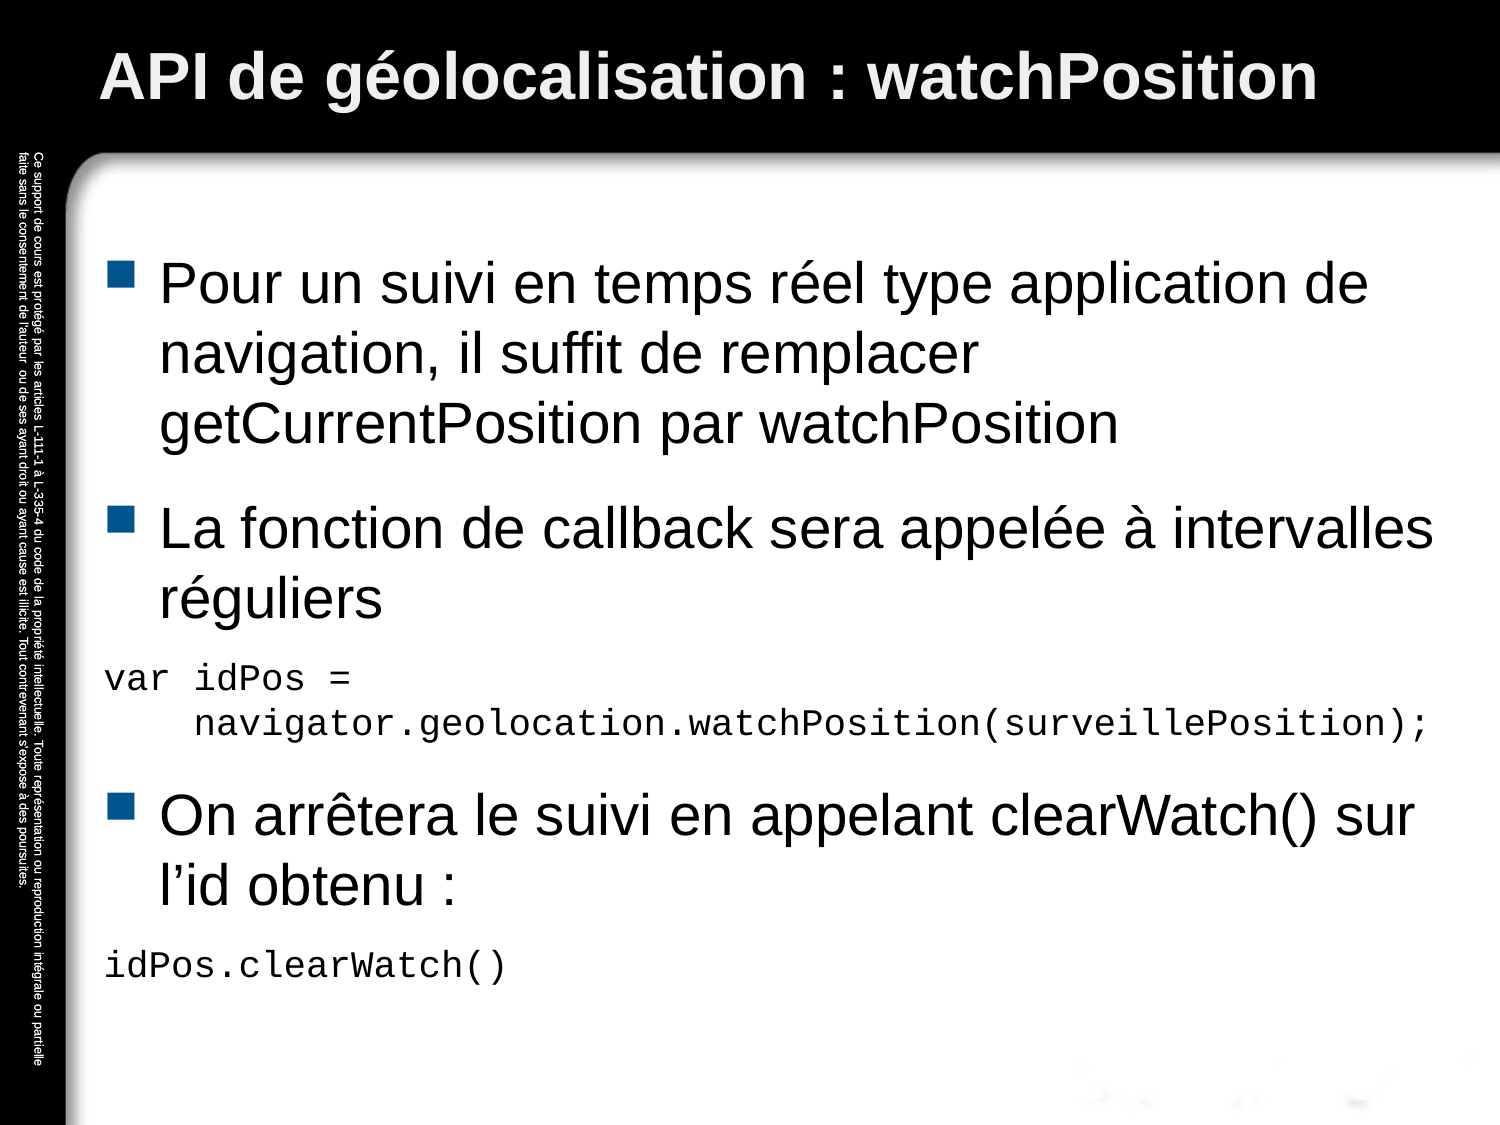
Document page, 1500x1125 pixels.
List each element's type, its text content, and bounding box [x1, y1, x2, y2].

picture [0, 0, 1500, 1125]
list Pour un suivi en temps réel type application de navigation, il suffit de remplacer getCurrentPosition par watchPosition La fonction de callback sera appelée à intervalles réguliers var idPos = navigator.geolocation.watchPosition(surveillePosition); On arrêtera le suivi en appelant clearWatch() sur l’id obtenu : idPos.clearWatch() [88, 237, 1483, 1013]
title API de géolocalisation : watchPosition [83, 28, 1472, 117]
